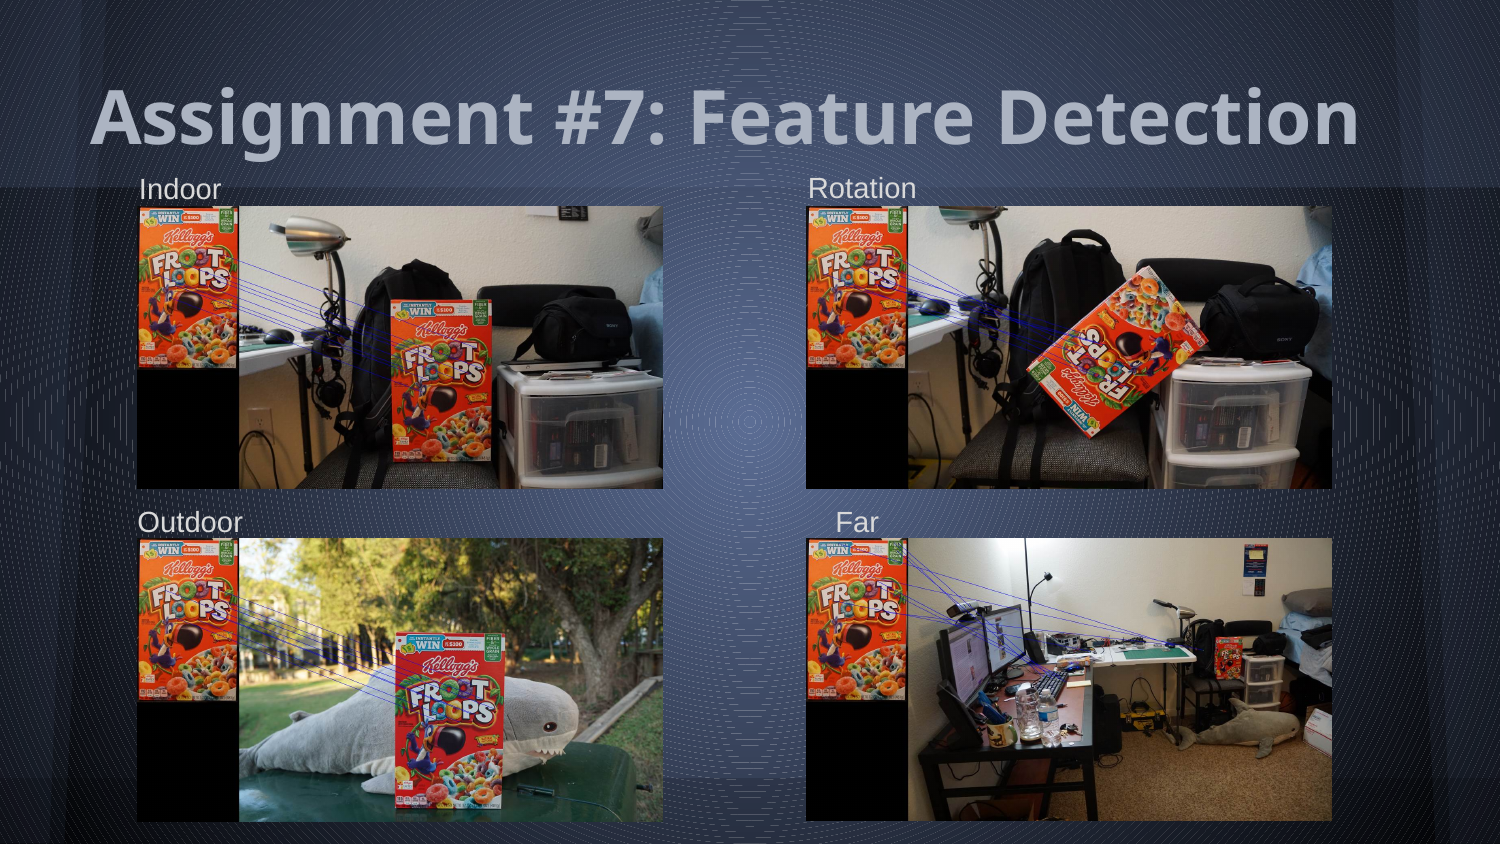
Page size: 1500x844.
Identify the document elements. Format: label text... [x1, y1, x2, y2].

picture [806, 205, 1333, 489]
text_box Far [764, 488, 950, 552]
text_box Indoor [87, 155, 151, 220]
text_box Outdoor [97, 488, 151, 552]
text_box [151, 125, 752, 726]
picture [806, 538, 1333, 822]
picture [137, 538, 663, 822]
text_box Rotation [769, 154, 956, 219]
title Assignment #7: Feature Detection [75, 33, 1425, 175]
picture [137, 205, 663, 490]
